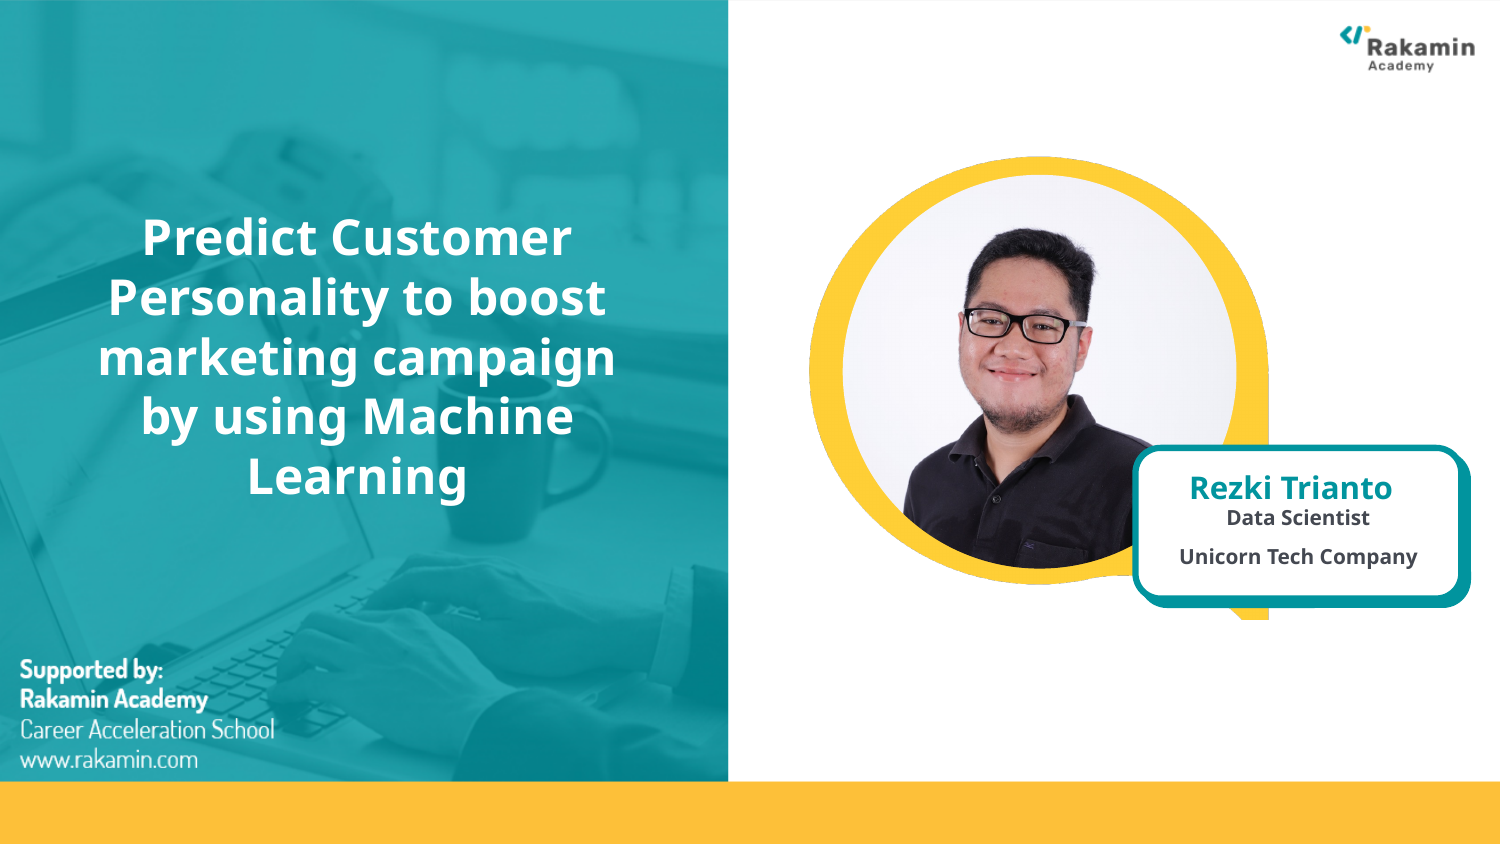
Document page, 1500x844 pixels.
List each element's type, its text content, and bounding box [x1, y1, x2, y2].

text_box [1141, 453, 1469, 606]
text_box [1290, 447, 1450, 452]
title Predict Customer Personality to boost marketing campaign by using Machine Learning [51, 190, 665, 520]
picture [0, 0, 1500, 844]
